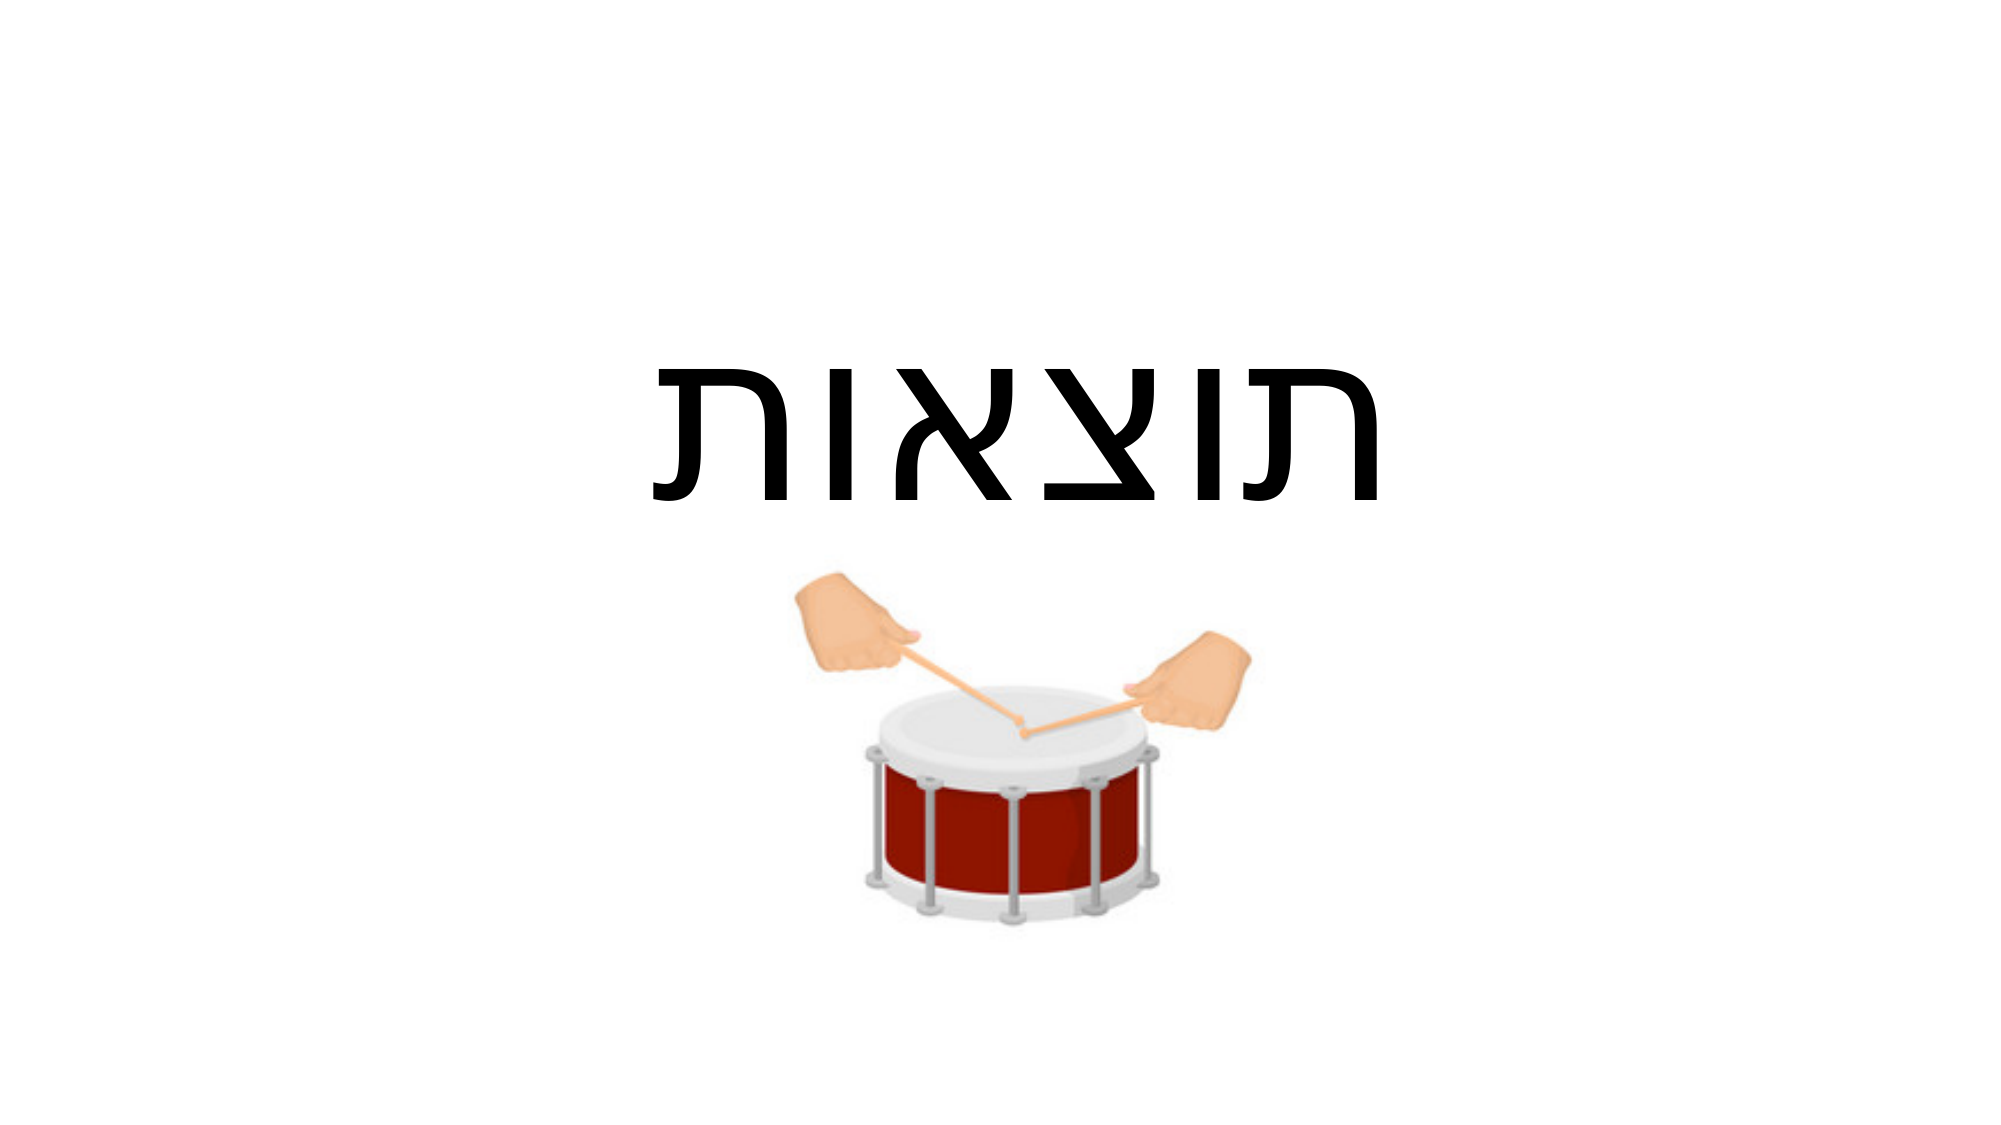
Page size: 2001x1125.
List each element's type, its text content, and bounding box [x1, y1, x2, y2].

picture [752, 464, 1298, 1038]
title תוצאות [602, 314, 1449, 532]
